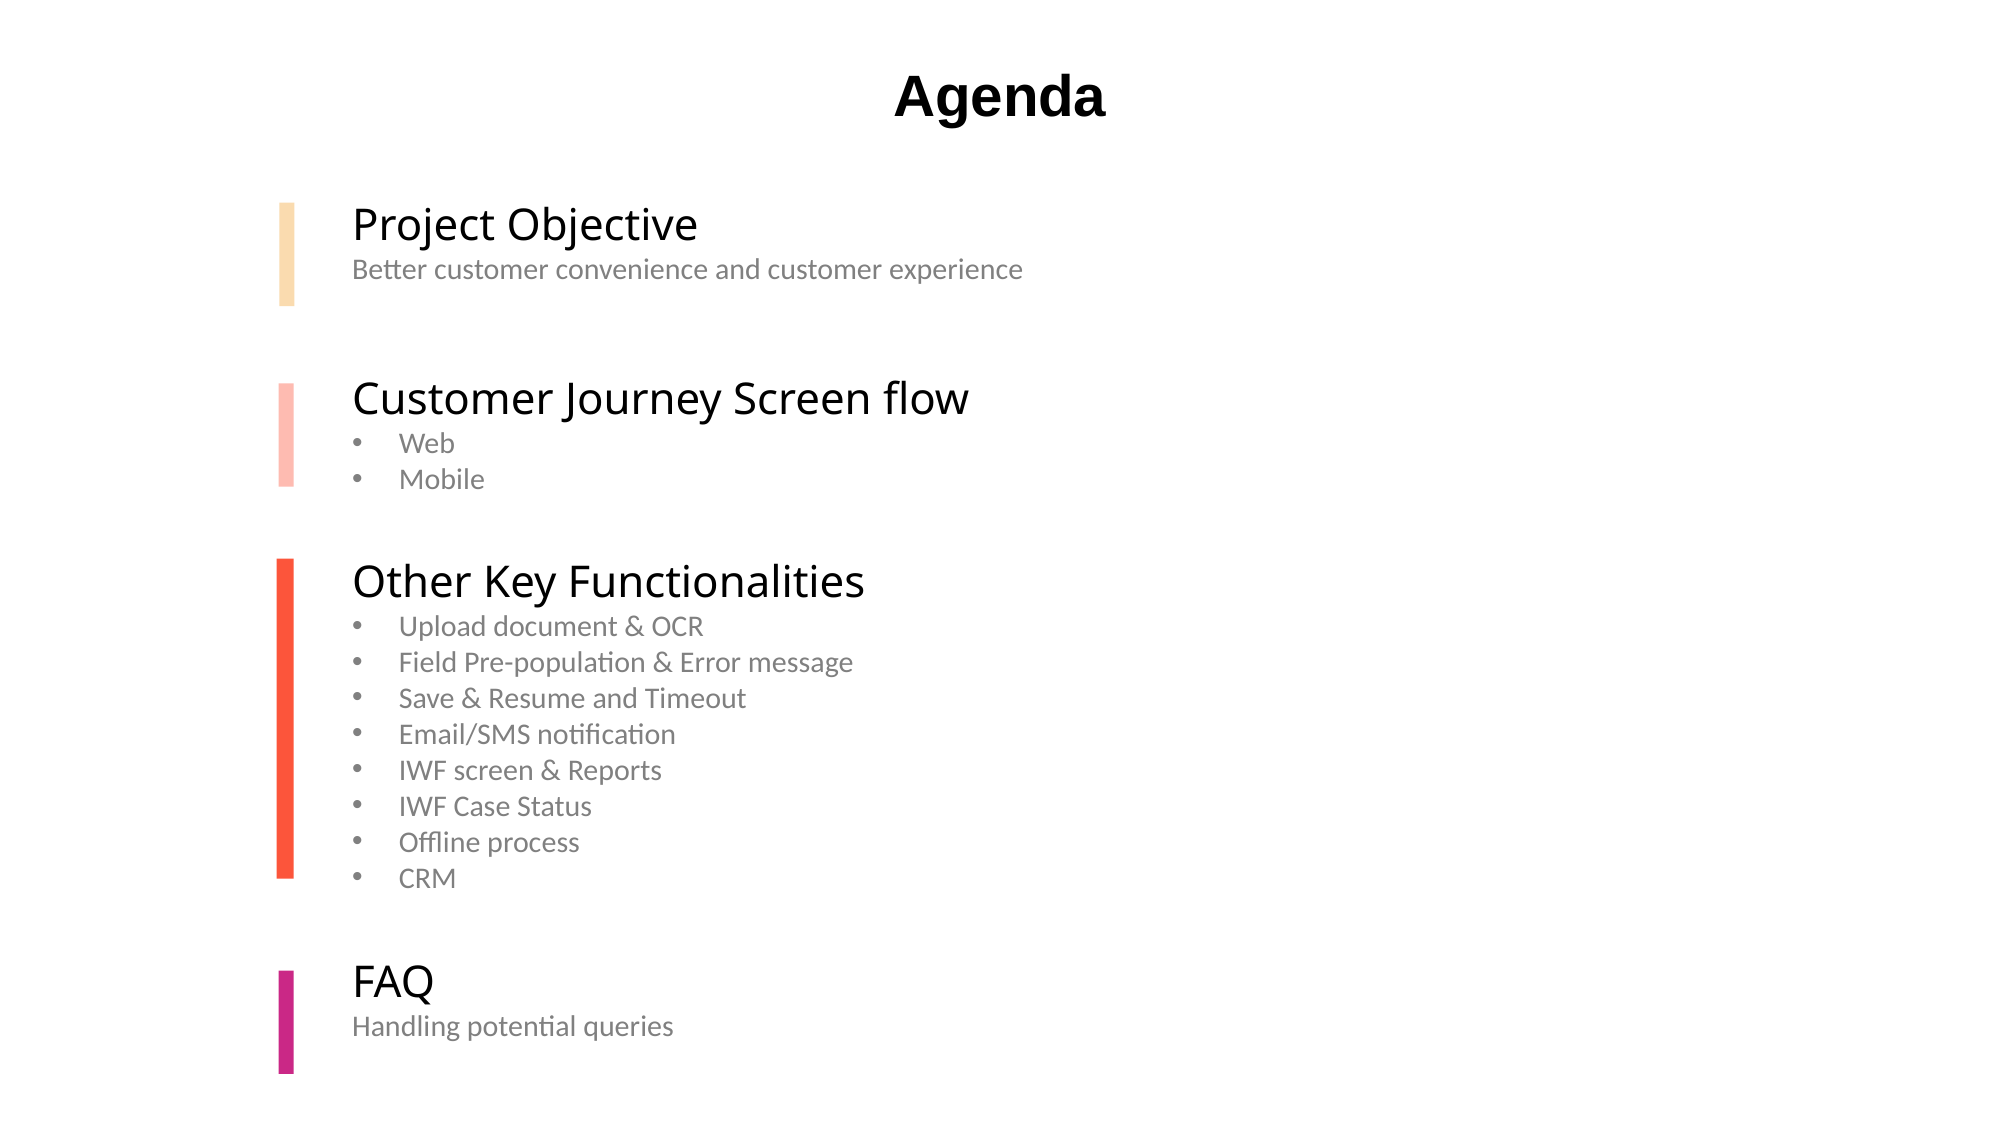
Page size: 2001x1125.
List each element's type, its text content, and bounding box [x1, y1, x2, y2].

text_box Other Key Functionalities Upload document & OCR Field Pre-population & Error message Save & Resume and Timeout Email/SMS notification IWF screen & Reports IWF Case Status Offline process CRM [337, 546, 1035, 902]
text_box Customer Journey Screen flow Web Mobile [337, 363, 1151, 504]
text_box [278, 202, 295, 307]
text_box Agenda [312, 50, 1688, 136]
text_box FAQ Handling potential queries [337, 946, 1151, 1051]
text_box [278, 382, 295, 488]
text_box [276, 558, 295, 880]
text_box [278, 969, 295, 1075]
text_box Project Objective Better customer convenience and customer experience [337, 189, 1151, 293]
